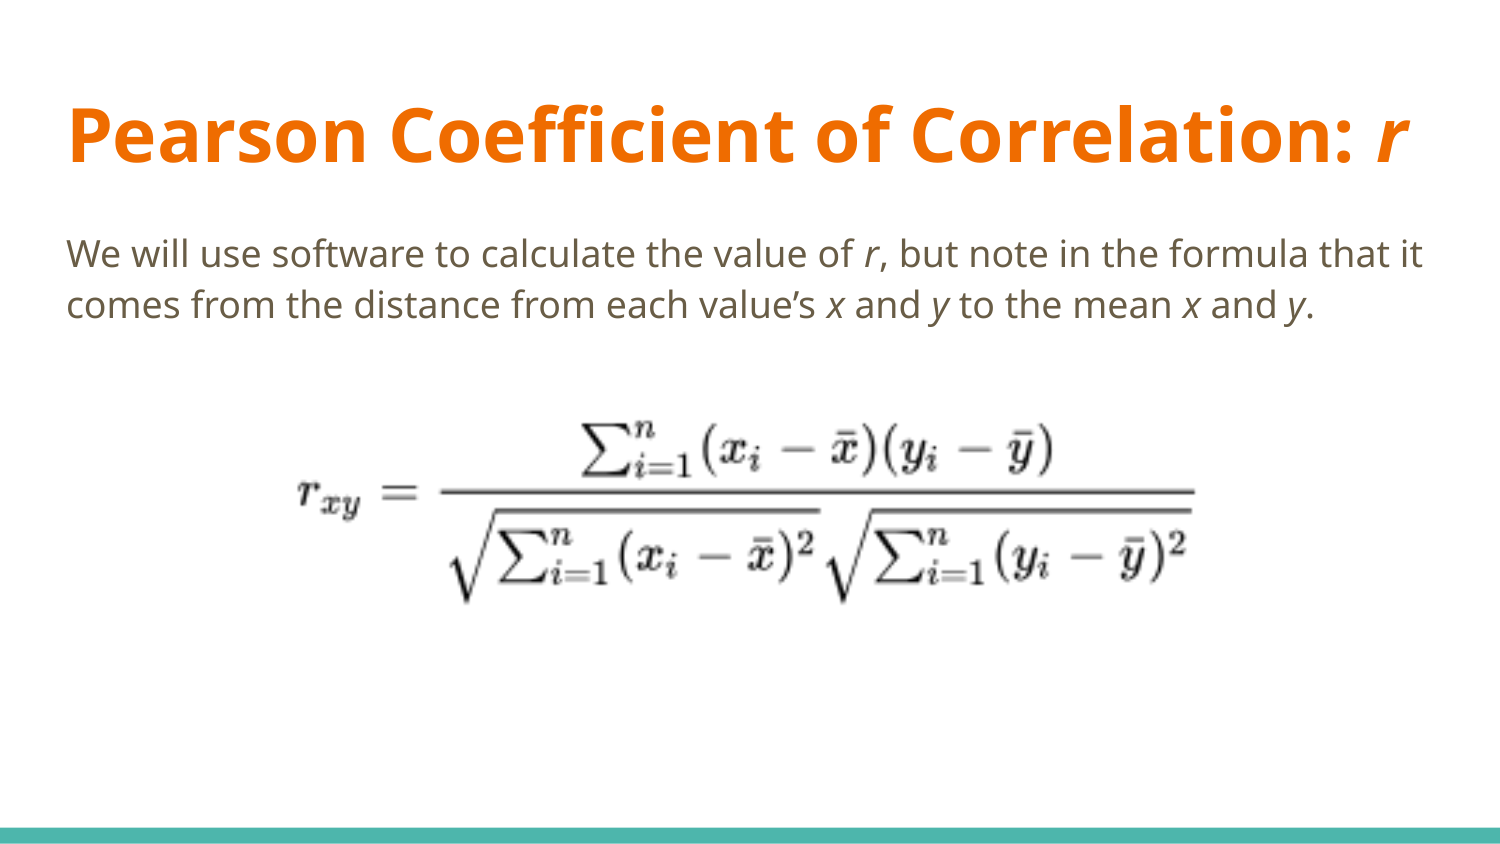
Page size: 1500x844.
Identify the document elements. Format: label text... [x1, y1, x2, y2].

title Pearson Coefficient of Correlation: r [51, 72, 1449, 189]
picture [296, 416, 1204, 611]
list We will use software to calculate the value of r, but note in the formula that it comes from the distance from each value’s x and y to the mean x and y. [51, 207, 1449, 750]
